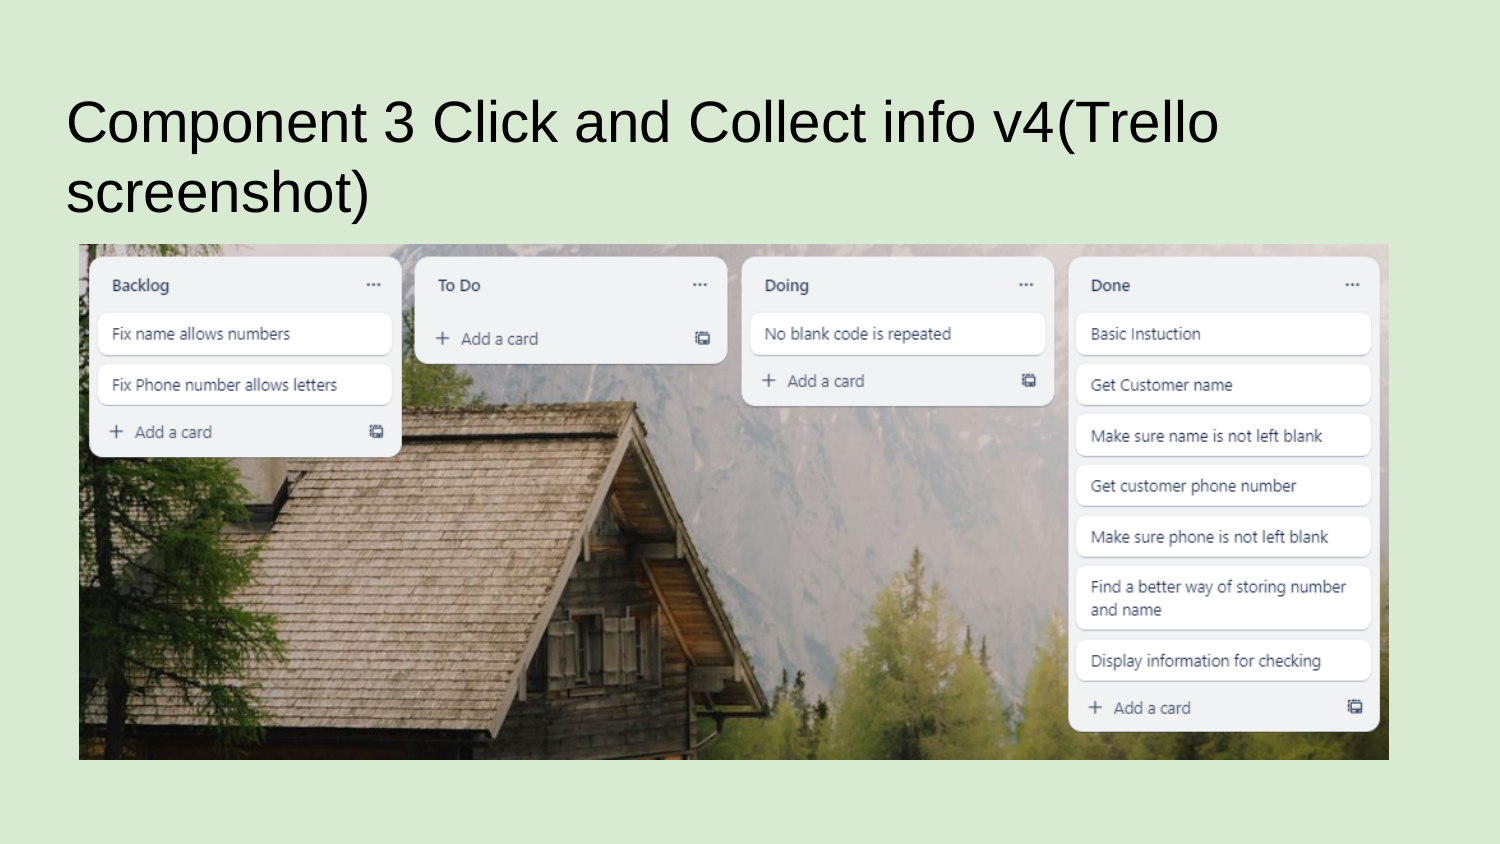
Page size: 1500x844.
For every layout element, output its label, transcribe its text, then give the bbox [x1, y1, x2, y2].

title Component 3 Click and Collect info v4(Trello screenshot) [51, 69, 1449, 164]
picture [79, 243, 1390, 760]
